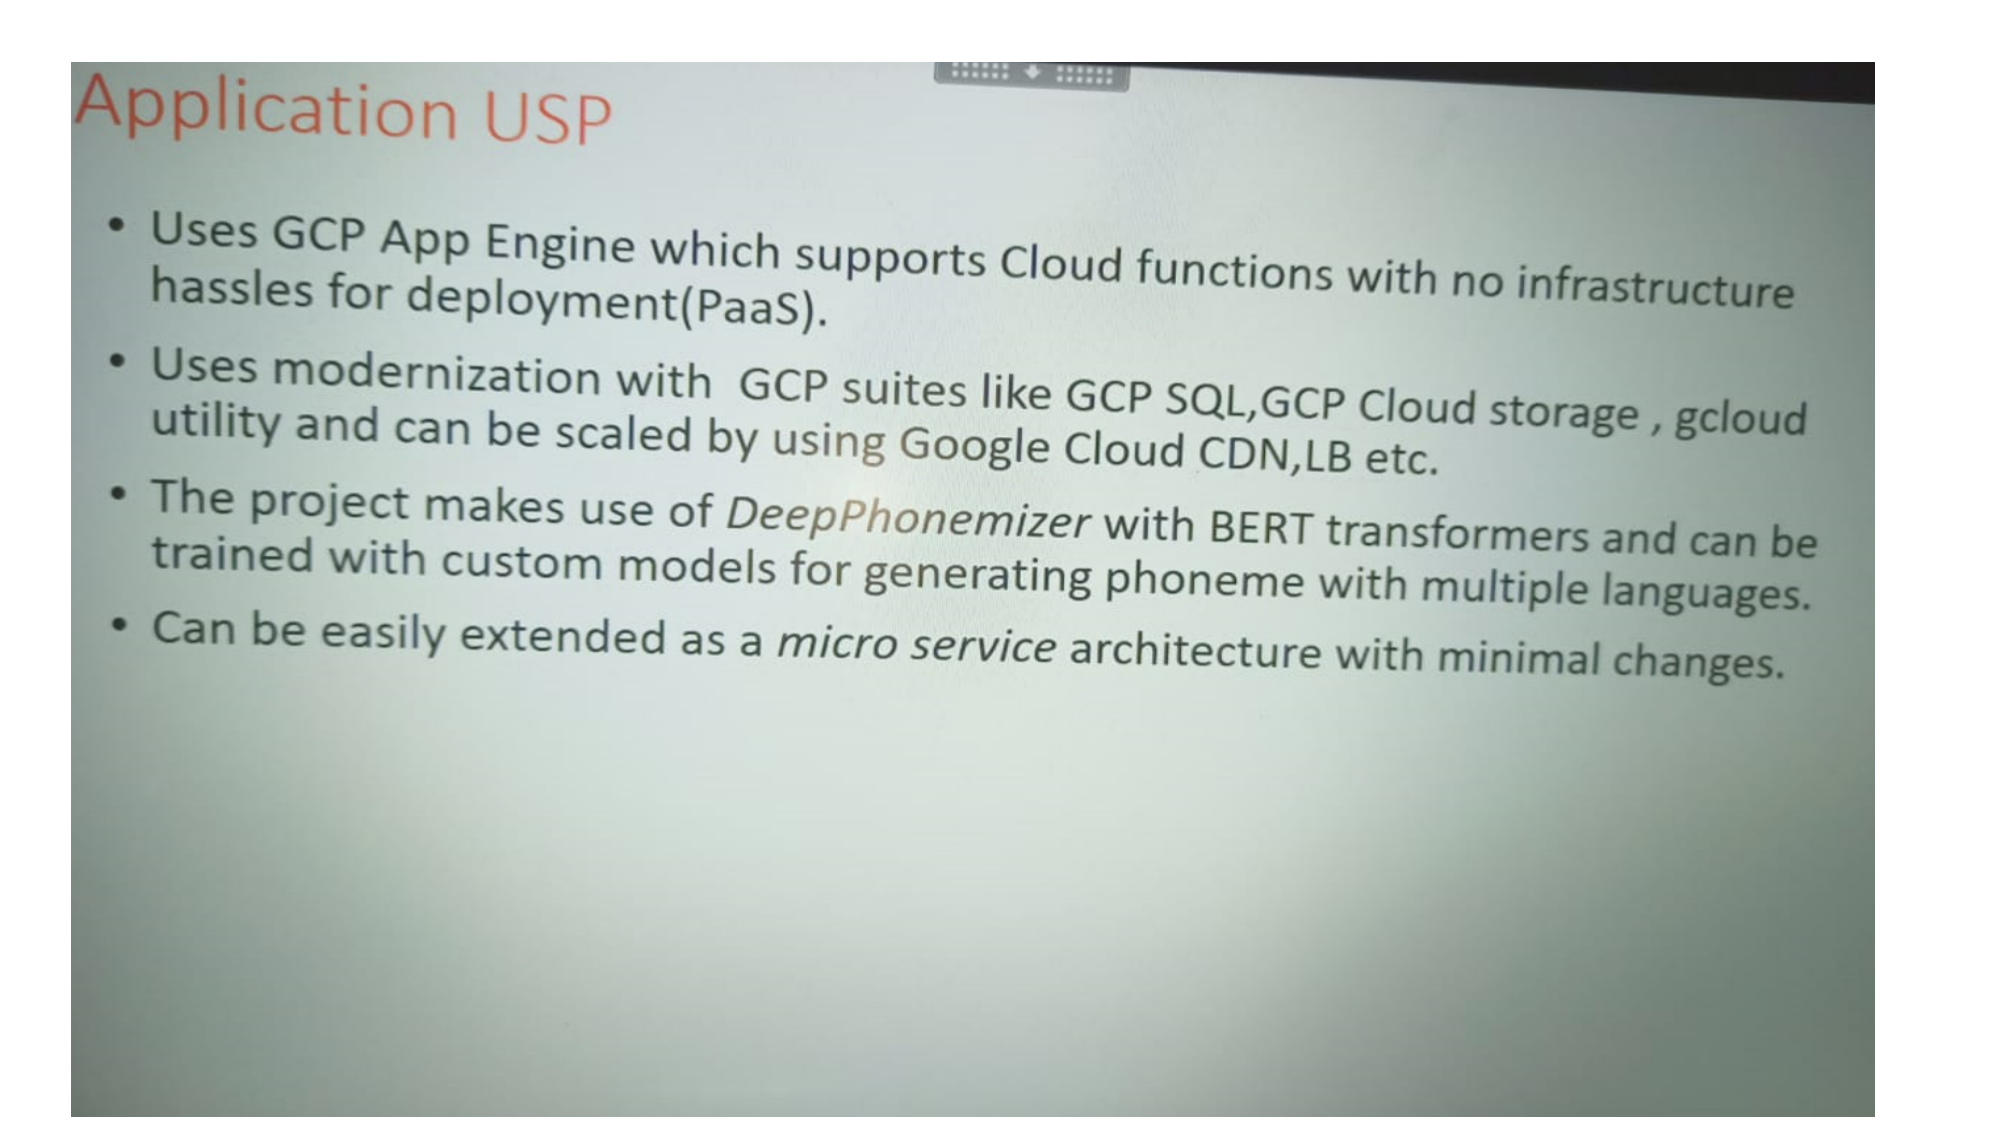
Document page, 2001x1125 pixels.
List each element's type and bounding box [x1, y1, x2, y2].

list [71, 62, 1875, 1117]
